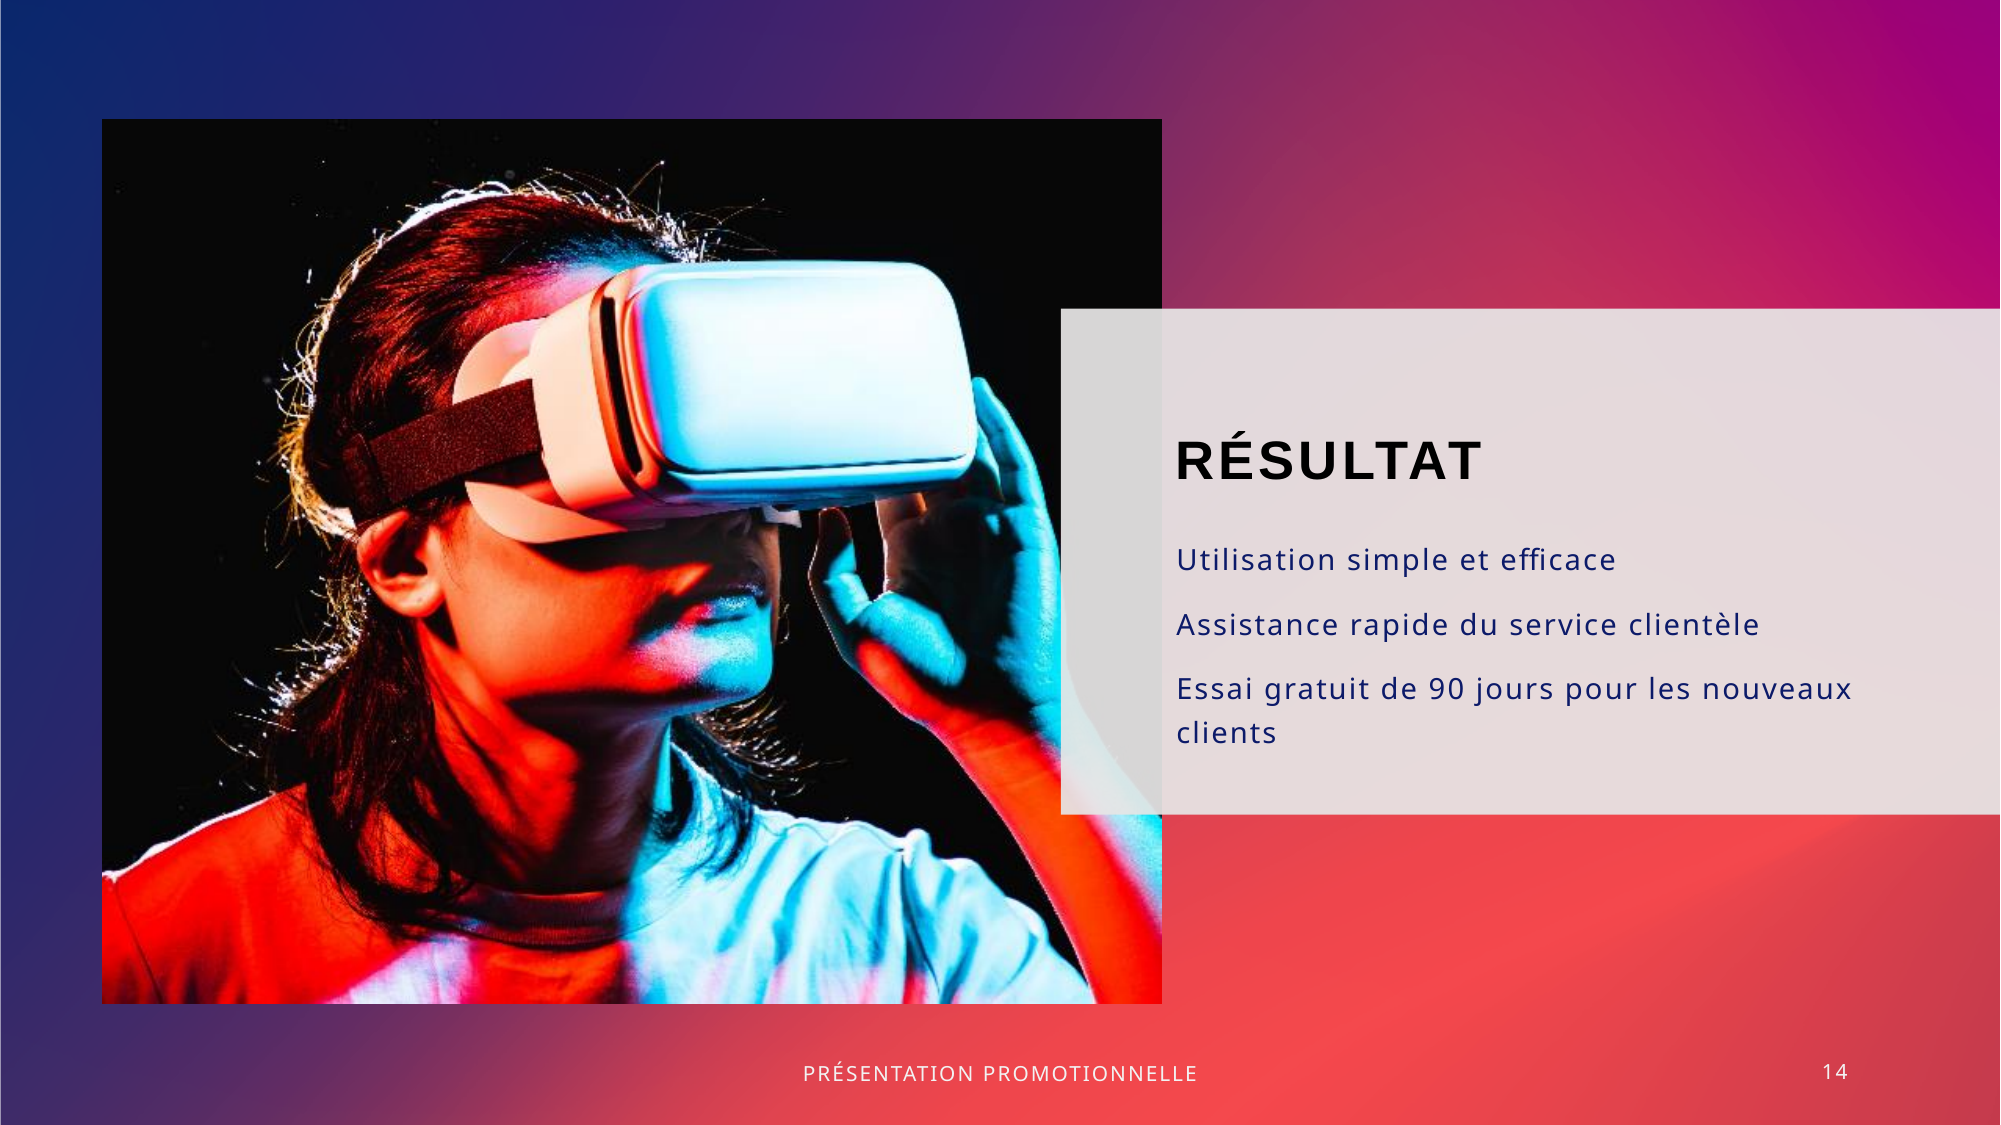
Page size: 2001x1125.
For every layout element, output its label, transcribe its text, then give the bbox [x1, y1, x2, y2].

title Résultat [1162, 308, 2000, 815]
list Utilisation simple et efficace Assistance rapide du service clientèle Essai gratuit de 90 jours pour les nouveaux clients​ [1162, 525, 1977, 738]
picture [0, 0, 2000, 1125]
slide_number 14 [1412, 1042, 1863, 1103]
footer PRÉSENTATION PROMOTIONNELLE [662, 1042, 1338, 1103]
